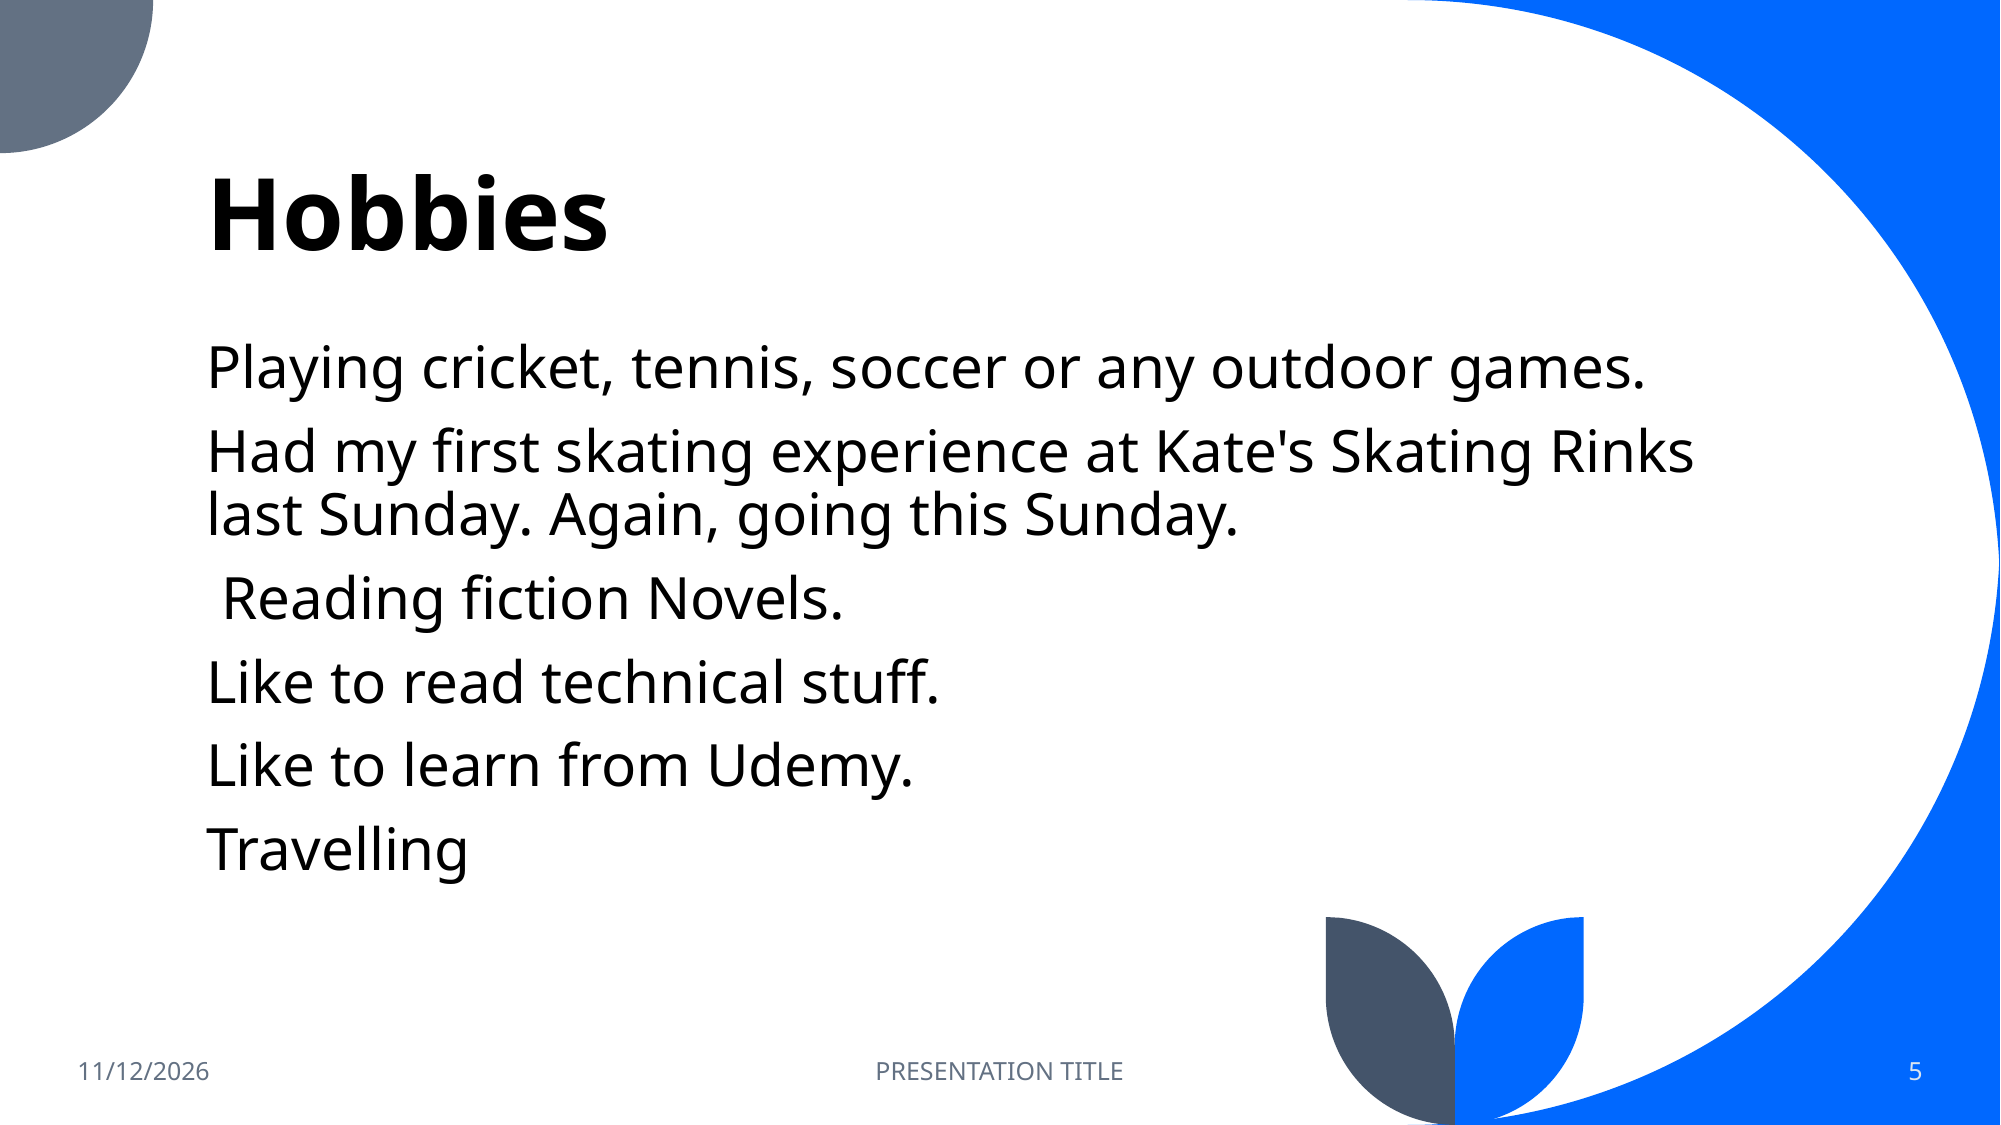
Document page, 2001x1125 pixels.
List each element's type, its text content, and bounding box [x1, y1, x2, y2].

list Playing cricket, tennis, soccer or any outdoor games. Had my first skating experience at Kate's Skating Rinks last Sunday. Again, going this Sunday. Reading fiction Novels. Like to read technical stuff. Like to learn from Udemy. Travelling [191, 330, 1796, 884]
title Hobbies [191, 62, 1796, 280]
slide_number 5 [1665, 1042, 1938, 1103]
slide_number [62, 1042, 513, 1103]
footer PRESENTATION TITLE [662, 1042, 1338, 1103]
